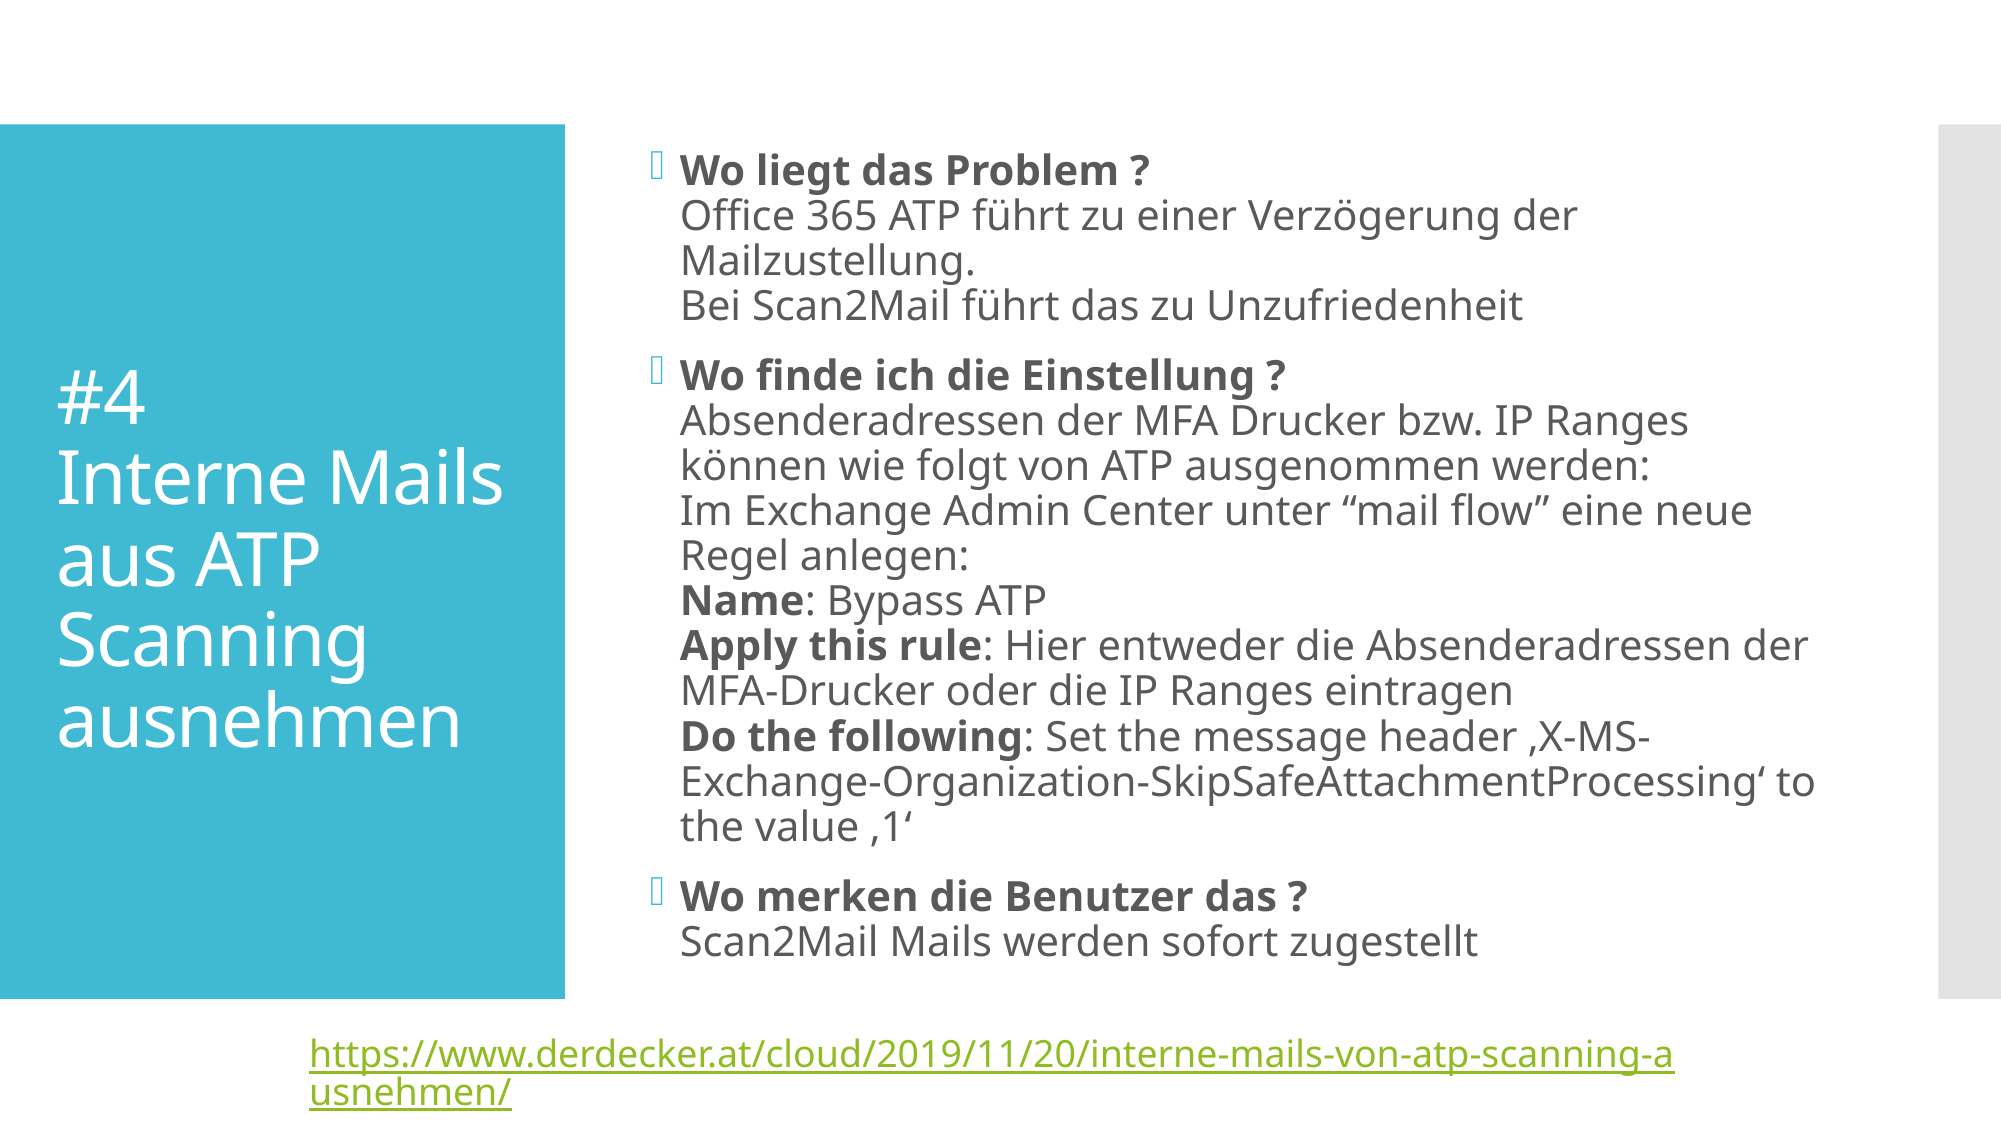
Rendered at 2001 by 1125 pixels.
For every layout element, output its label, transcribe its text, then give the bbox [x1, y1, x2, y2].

title #4 Interne Mails aus ATP Scanning ausnehmen [41, 184, 525, 940]
text_box https://www.derdecker.at/cloud/2019/11/20/interne-mails-von-atp-scanning-ausnehmen/ [294, 1023, 1706, 1089]
list Wo liegt das Problem ? Office 365 ATP führt zu einer Verzögerung der Mailzustellung. Bei Scan2Mail führt das zu Unzufriedenheit Wo finde ich die Einstellung ? Absenderadressen der MFA Drucker bzw. IP Ranges können wie folgt von ATP ausgenommen werden: Im Exchange Admin Center unter “mail flow” eine neue Regel anlegen: Name: Bypass ATP Apply this rule: Hier entweder die Absenderadressen der MFA-Drucker oder die IP Ranges eintragen Do the following: Set the message header ‚X-MS-Exchange-Organization-SkipSafeAttachmentProcessing‘ to the value ‚1‘ Wo merken die Benutzer das ? Scan2Mail Mails werden sofort zugestellt [634, 141, 1835, 982]
